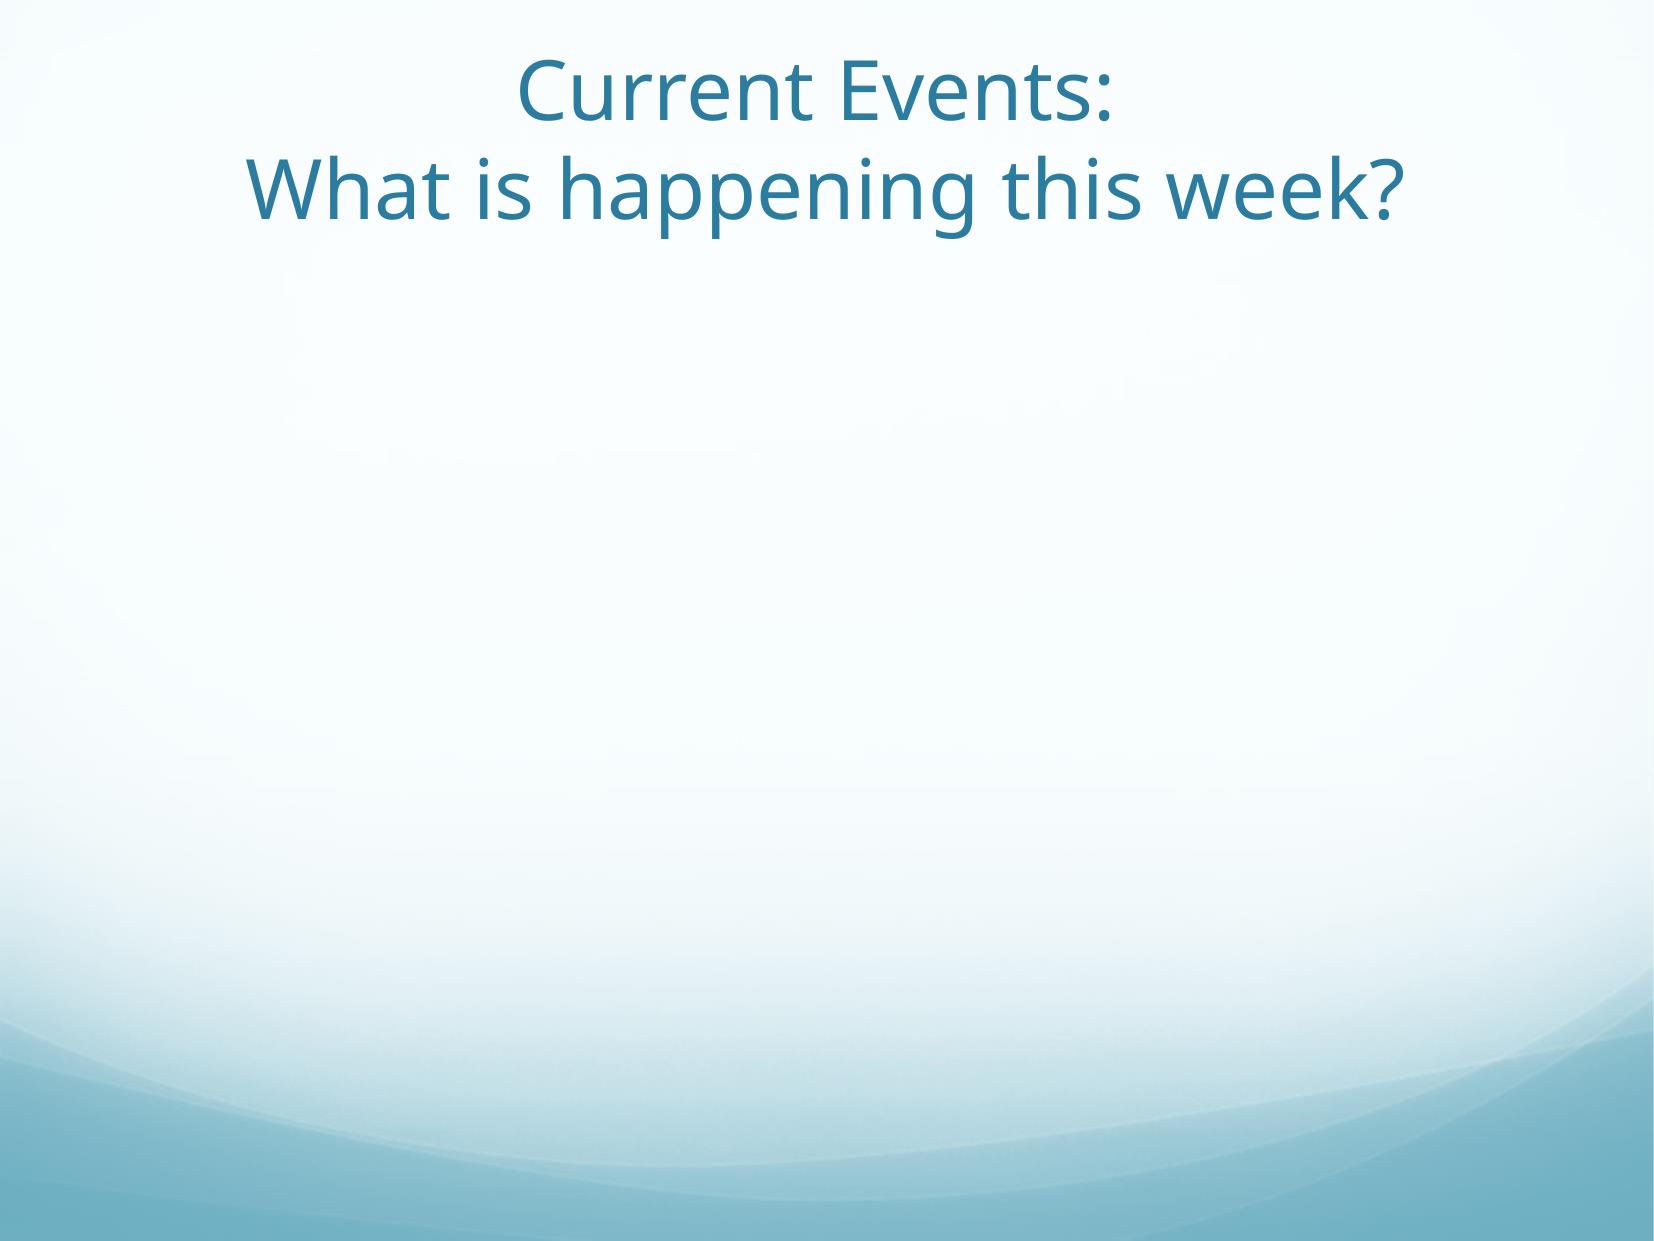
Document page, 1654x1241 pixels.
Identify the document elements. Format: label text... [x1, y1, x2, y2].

picture [0, 0, 1654, 1241]
title Current Events: What is happening this week? [99, 19, 1554, 246]
